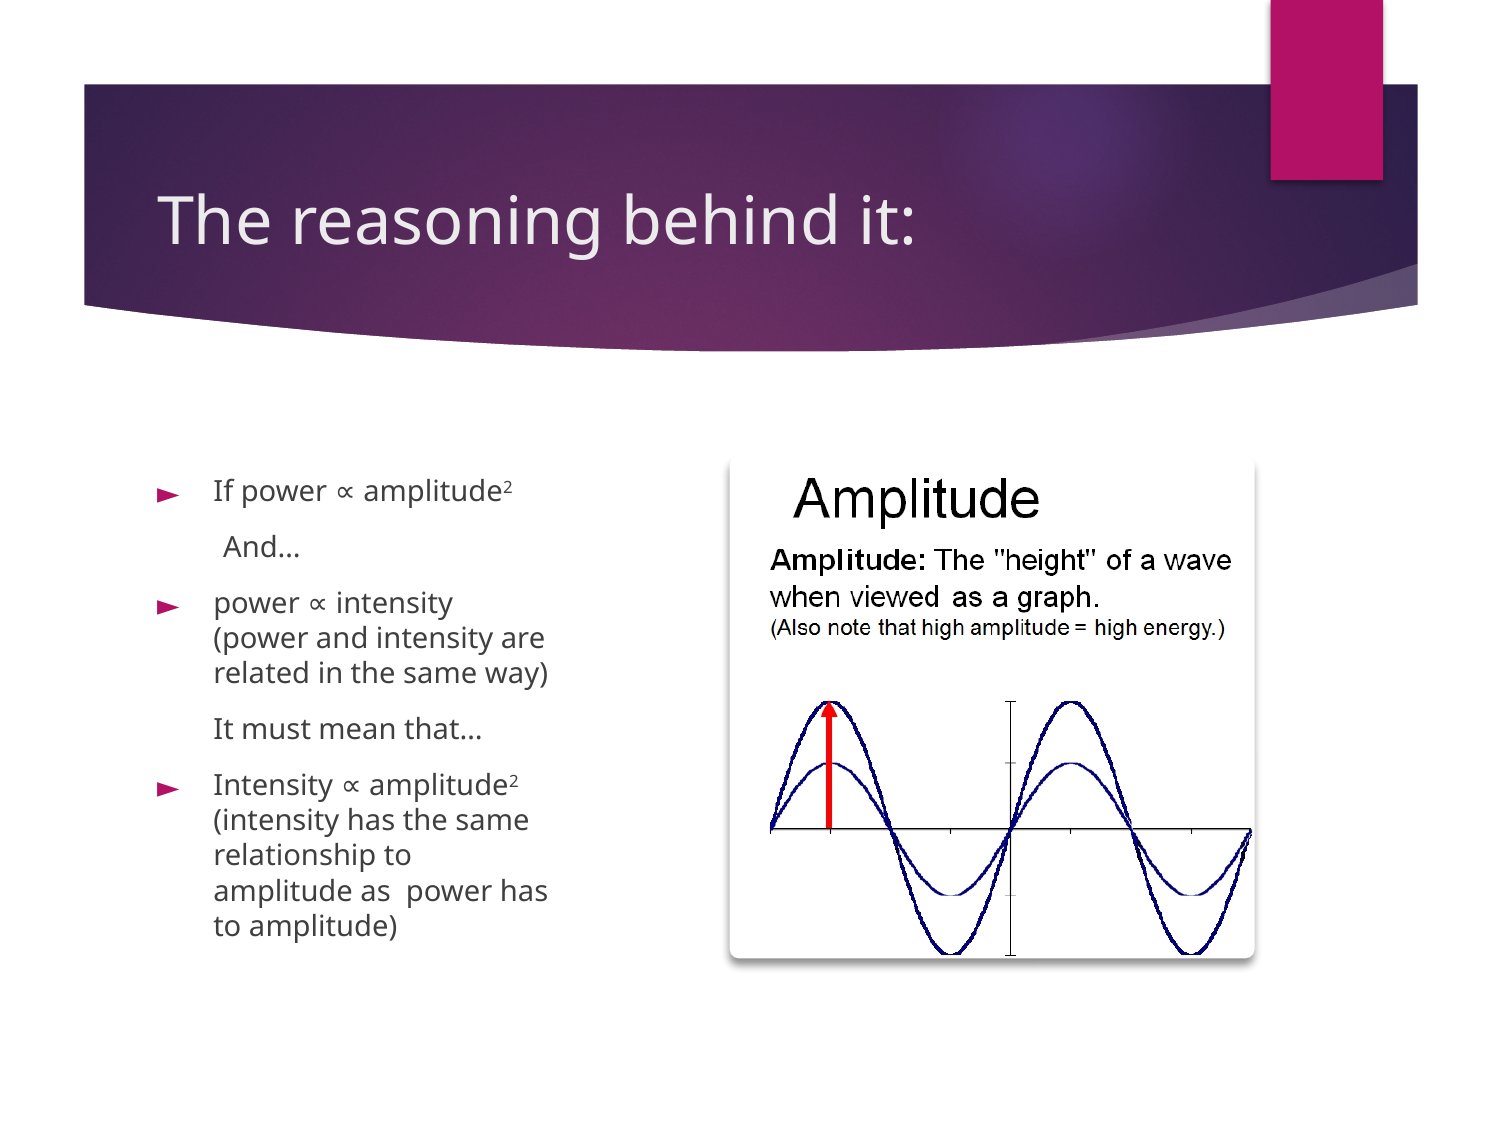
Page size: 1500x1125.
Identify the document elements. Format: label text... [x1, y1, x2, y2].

title The reasoning behind it: [142, 159, 1220, 276]
picture [85, 85, 1417, 351]
picture [729, 455, 1255, 959]
text_box [1170, 310, 1319, 335]
list If power ∝ amplitude2 And… power ∝ intensity (power and intensity are related in the same way) It must mean that… Intensity ∝ amplitude2 (intensity has the same relationship to amplitude as power has to amplitude) [142, 427, 571, 988]
